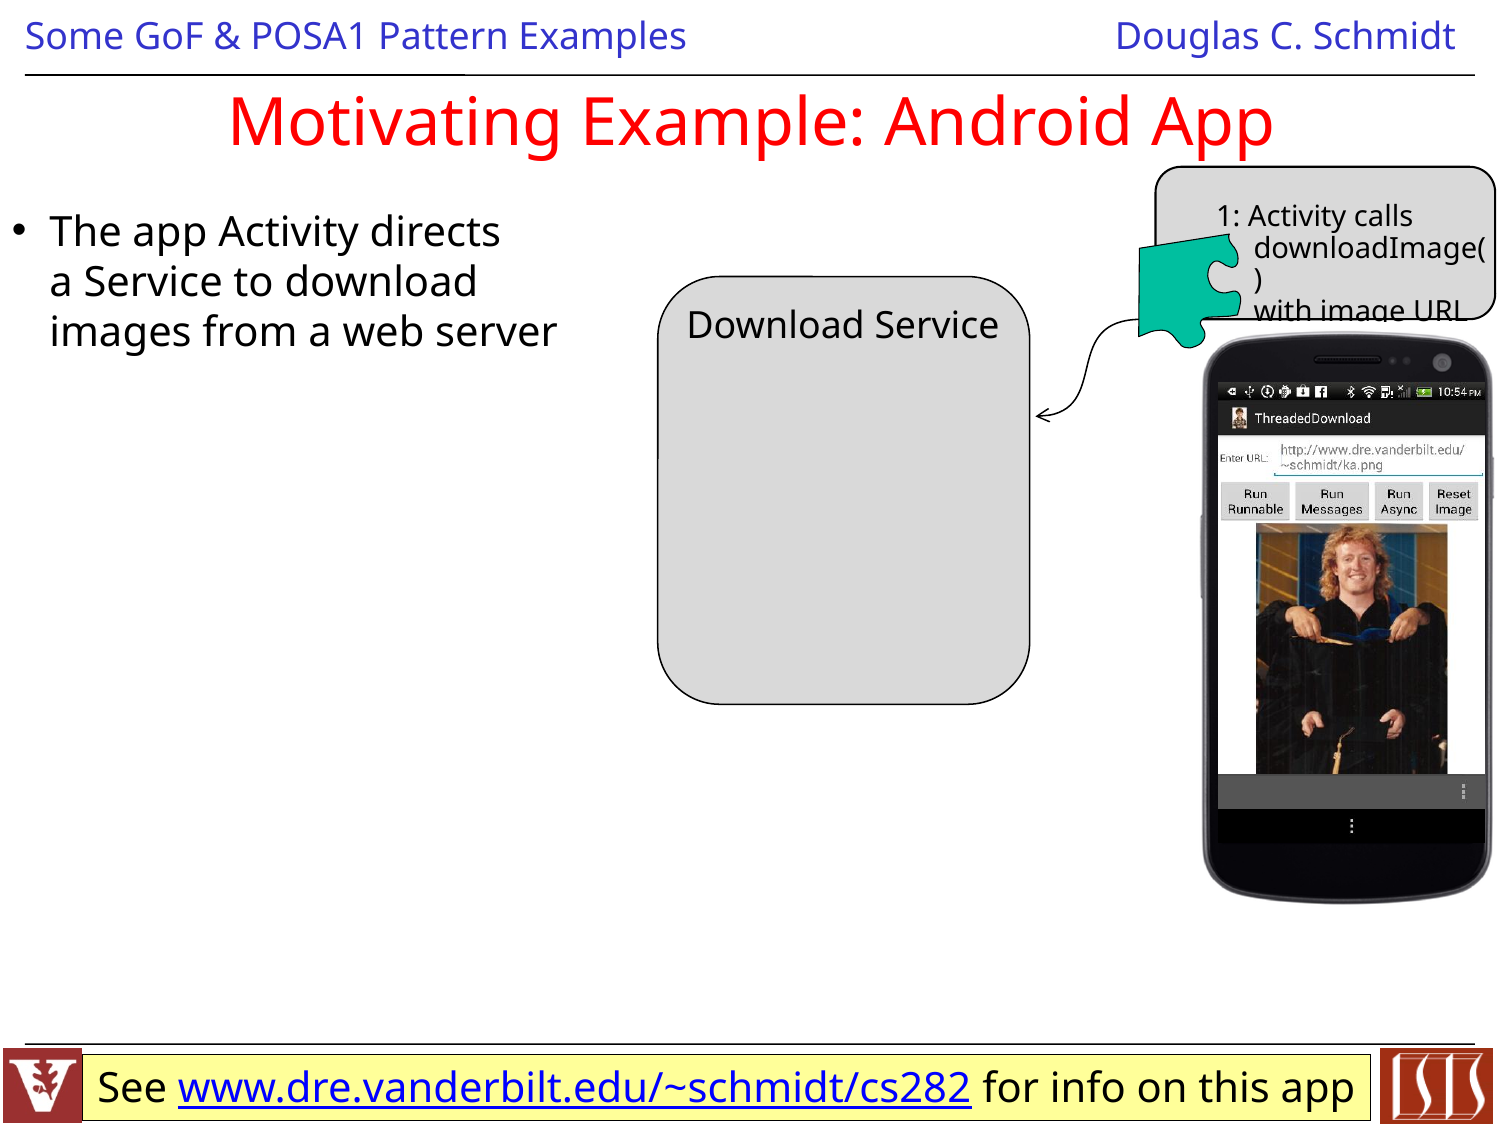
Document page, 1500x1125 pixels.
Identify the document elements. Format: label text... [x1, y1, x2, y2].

title Motivating Example: Android App [0, 87, 1500, 151]
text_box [1194, 322, 1500, 914]
text_box [1138, 234, 1241, 348]
text_box The app Activity directs a Service to download images from a web server [0, 196, 622, 824]
text_box 1: Activity calls downloadImage() with image URL [1201, 194, 1500, 321]
text_box See www.dre.vanderbilt.edu/~schmidt/cs282 for info on this app [82, 1054, 1371, 1121]
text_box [657, 276, 1030, 705]
text_box [1155, 166, 1496, 245]
picture [1380, 1048, 1493, 1124]
picture [3, 1048, 82, 1123]
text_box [1035, 318, 1142, 417]
